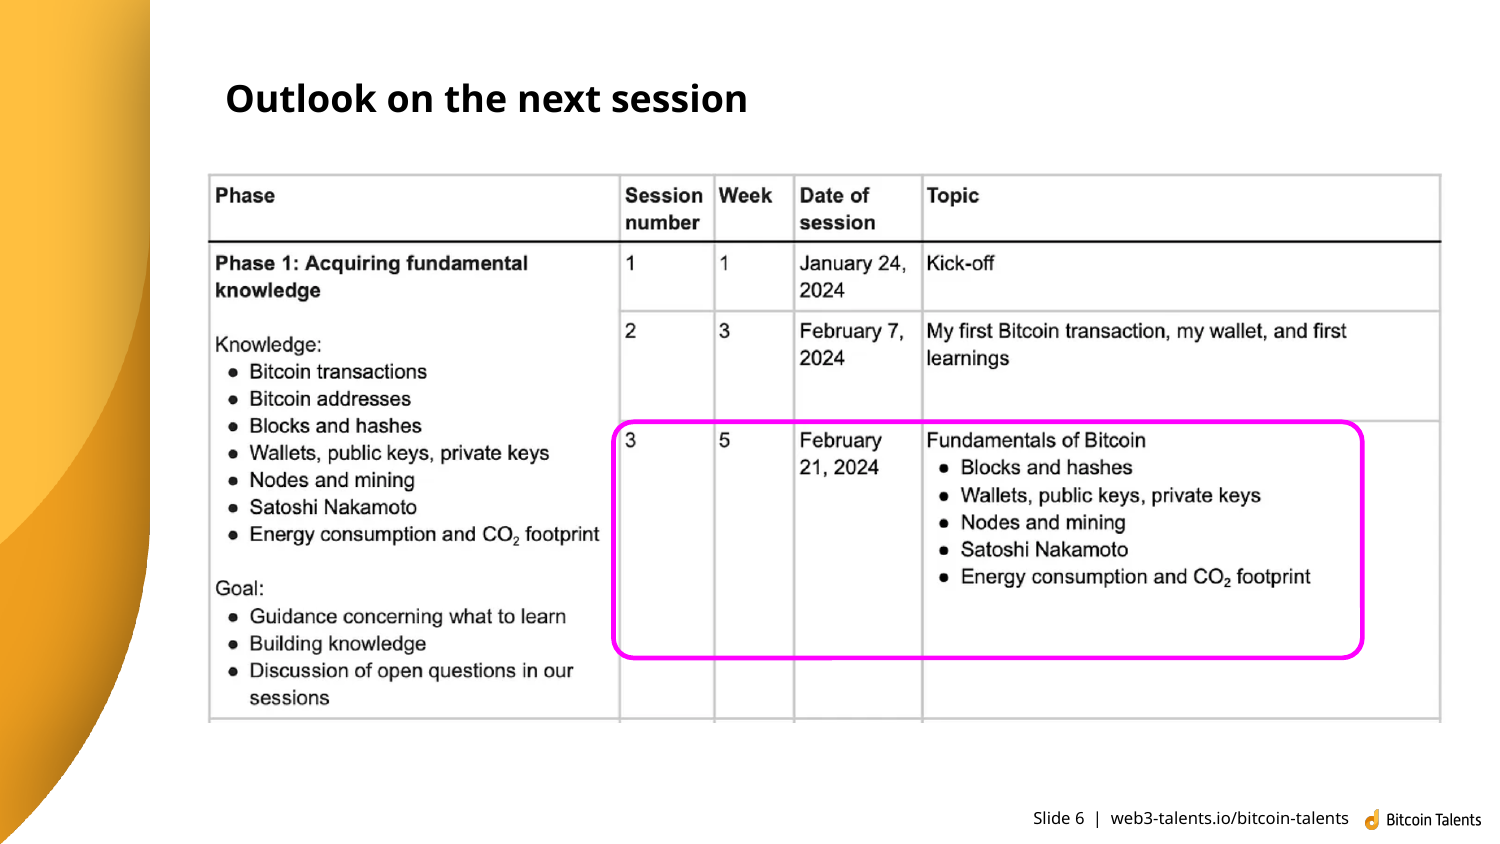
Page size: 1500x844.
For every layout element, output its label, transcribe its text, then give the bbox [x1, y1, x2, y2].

title Outlook on the next session [225, 75, 1425, 158]
picture [0, 0, 1500, 844]
